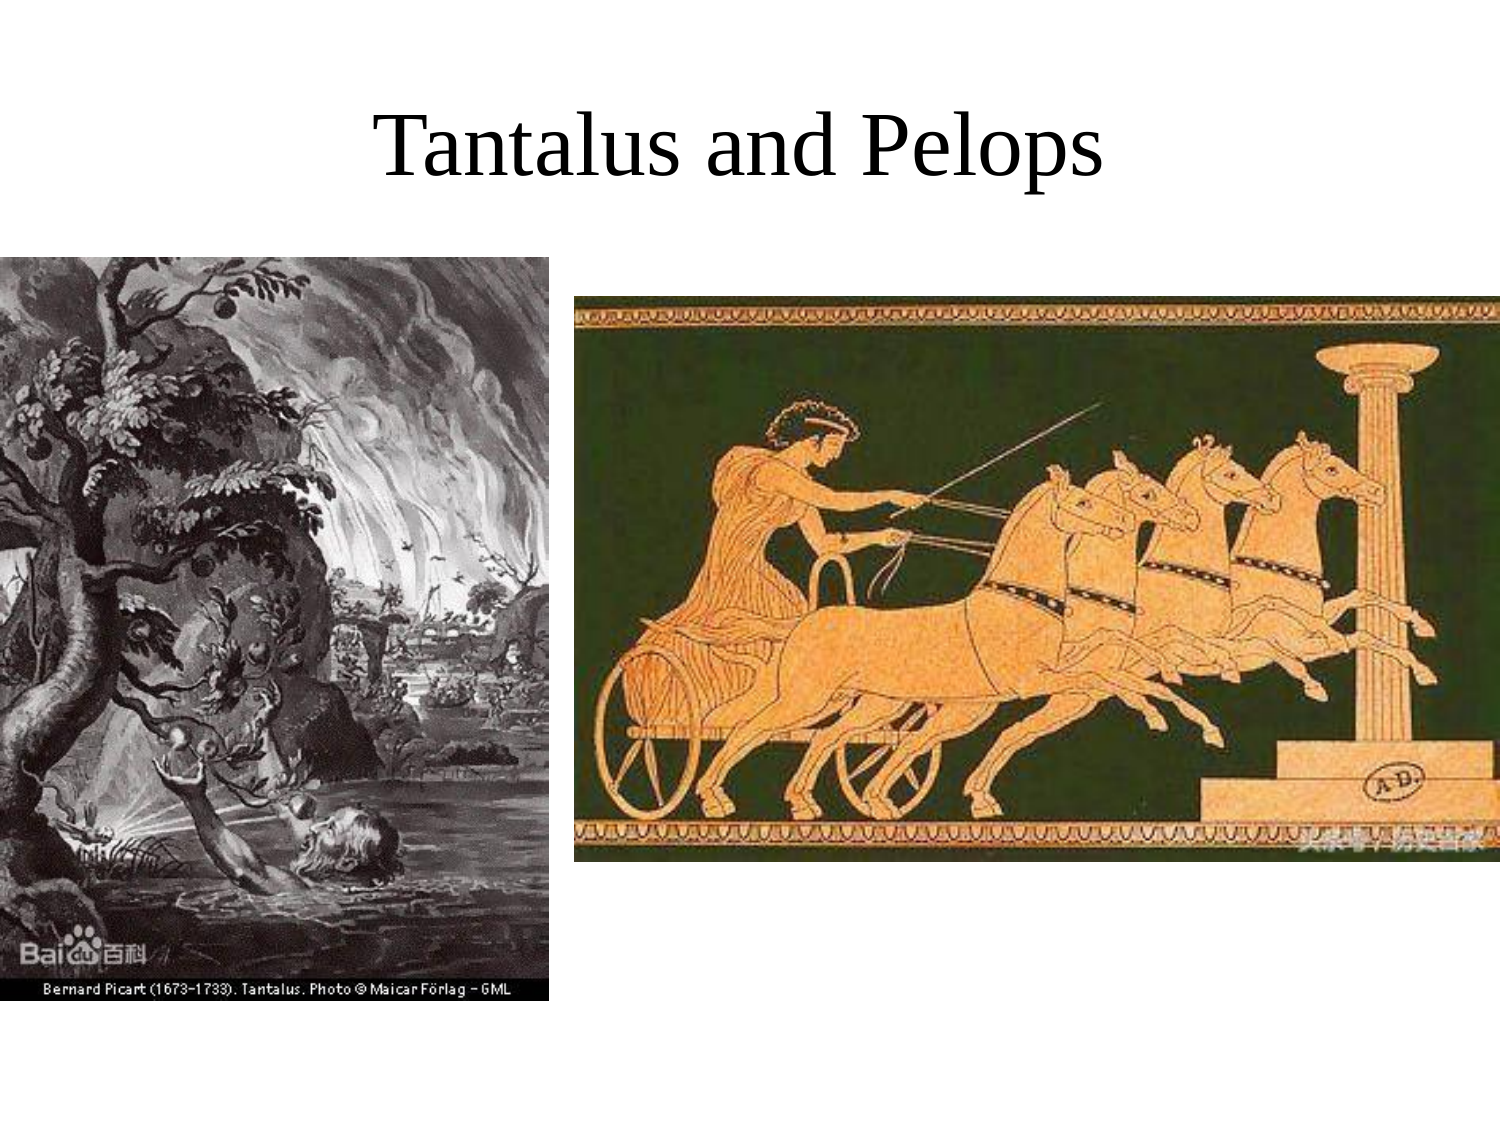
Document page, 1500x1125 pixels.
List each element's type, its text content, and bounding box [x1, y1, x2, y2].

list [573, 296, 1500, 862]
title Tantalus and Pelops [75, 45, 1425, 233]
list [0, 257, 550, 1001]
